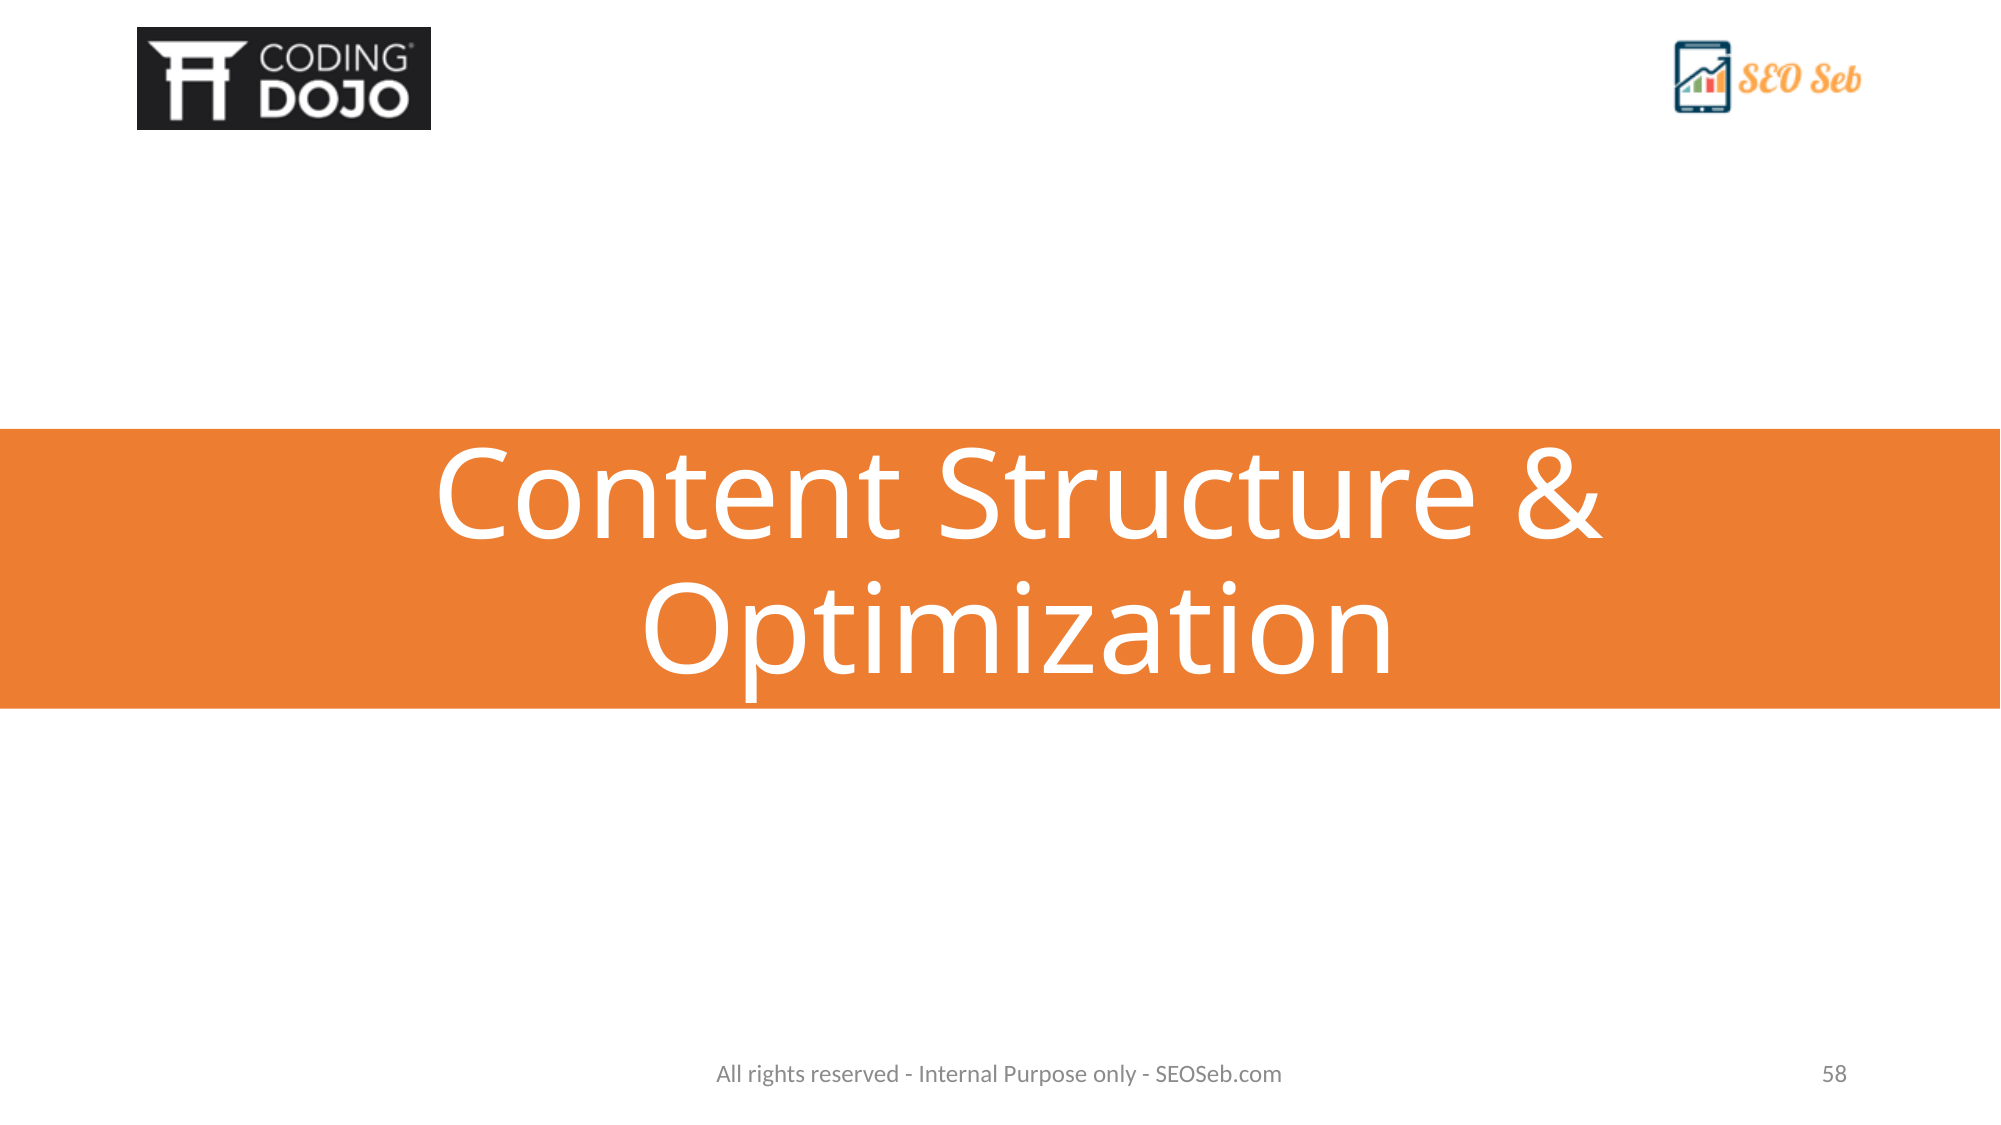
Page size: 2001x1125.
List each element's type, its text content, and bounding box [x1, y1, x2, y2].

picture [1657, 27, 1881, 130]
slide_number 58 [1412, 1042, 1863, 1103]
title Content Structure & Optimization [268, 317, 1769, 709]
footer All rights reserved - Internal Purpose only - SEOSeb.com [662, 1042, 1338, 1103]
text_box [0, 428, 2000, 710]
picture [137, 27, 431, 130]
